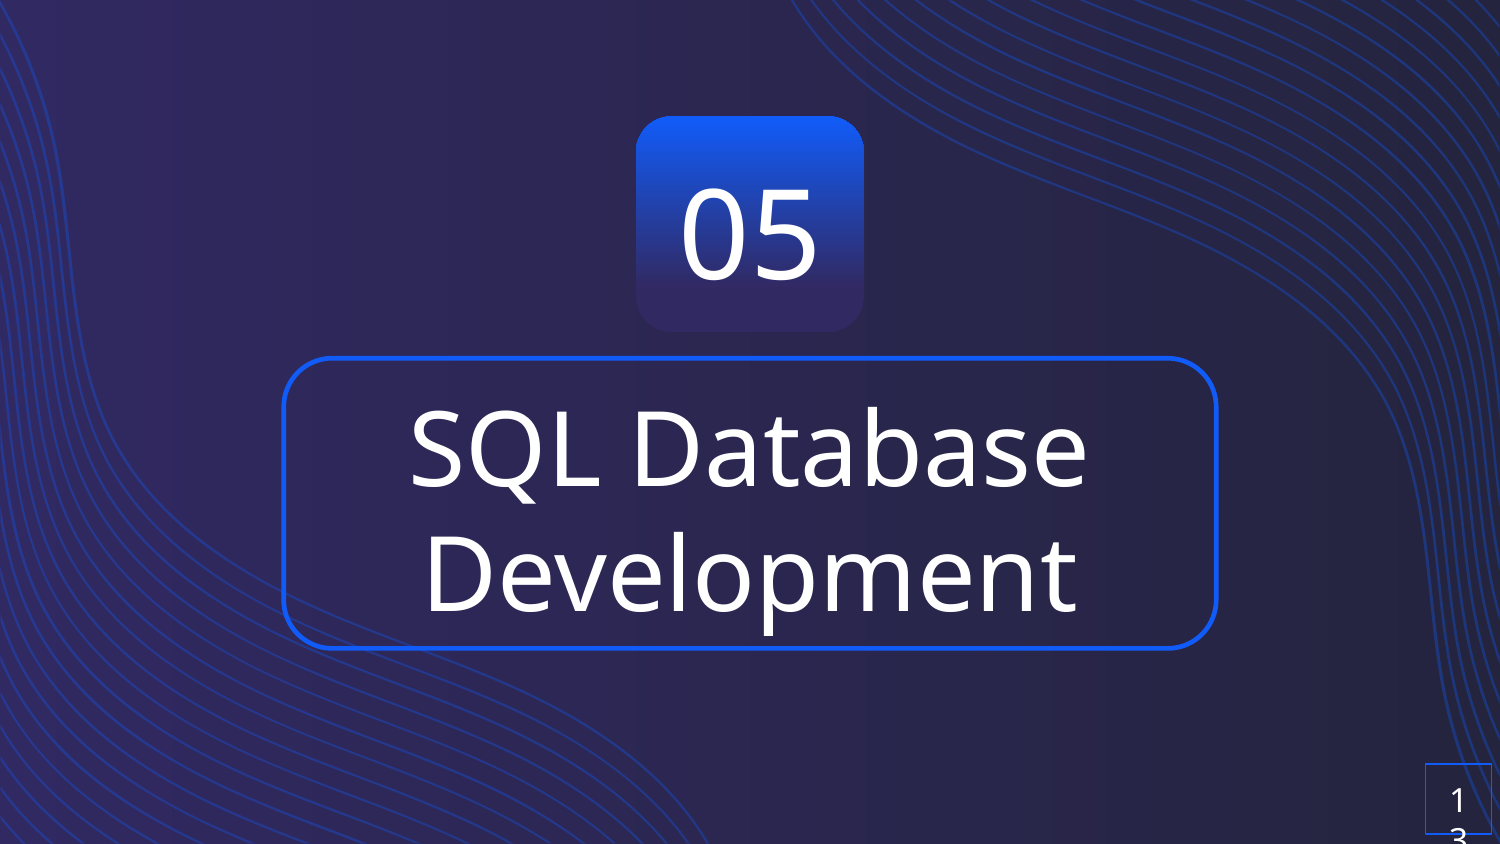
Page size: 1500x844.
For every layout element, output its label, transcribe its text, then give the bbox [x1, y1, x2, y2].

title 05 [645, 139, 855, 314]
title 13 [1425, 763, 1492, 834]
title SQL Database Development [258, 367, 1242, 647]
